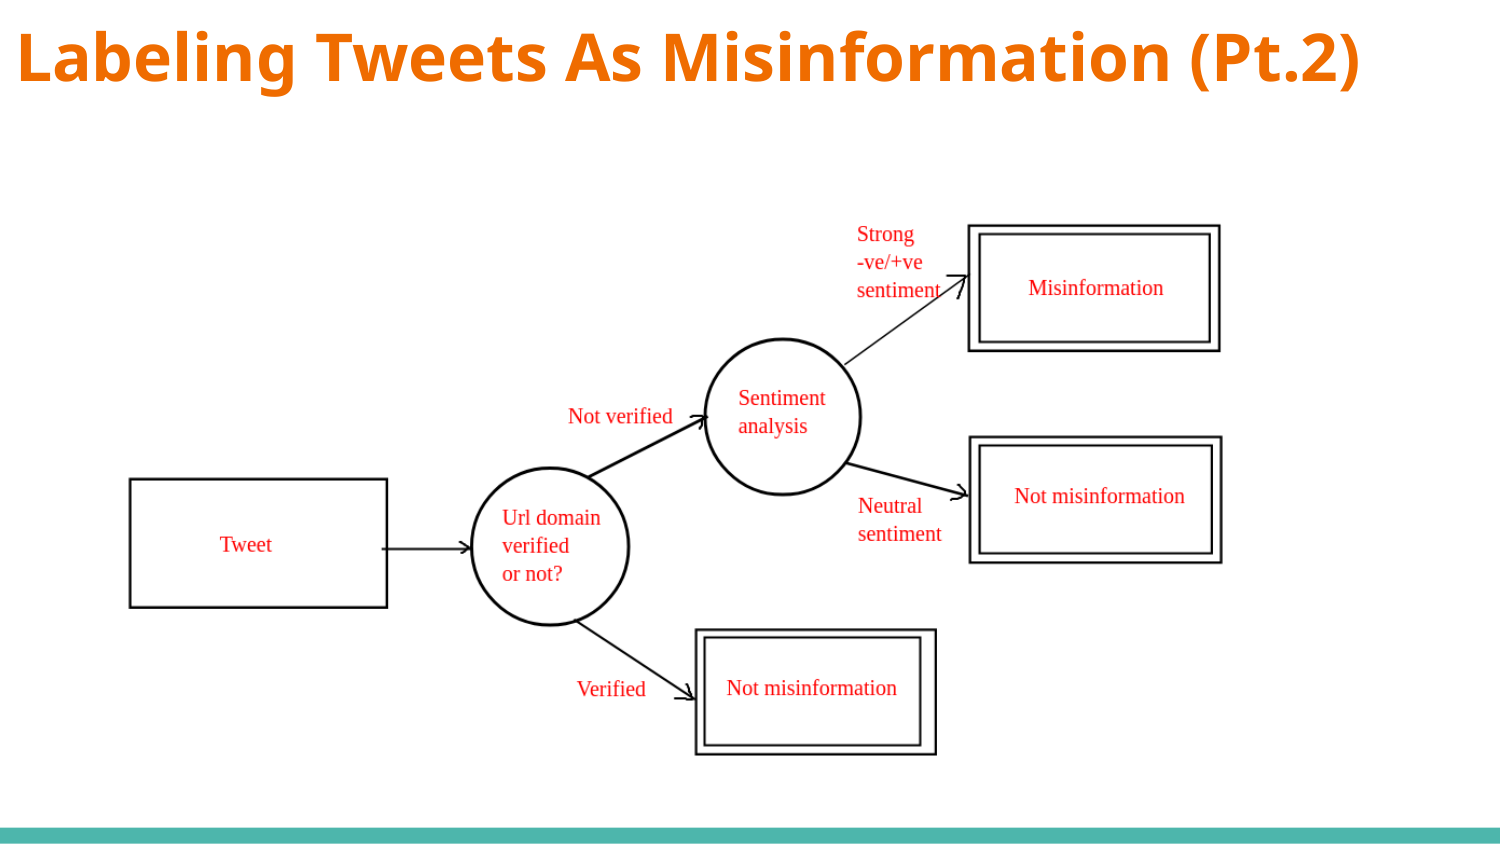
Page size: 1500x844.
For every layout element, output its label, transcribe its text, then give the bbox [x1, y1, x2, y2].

picture [109, 183, 1268, 790]
title Labeling Tweets As Misinformation (Pt.2) [0, 0, 1398, 116]
